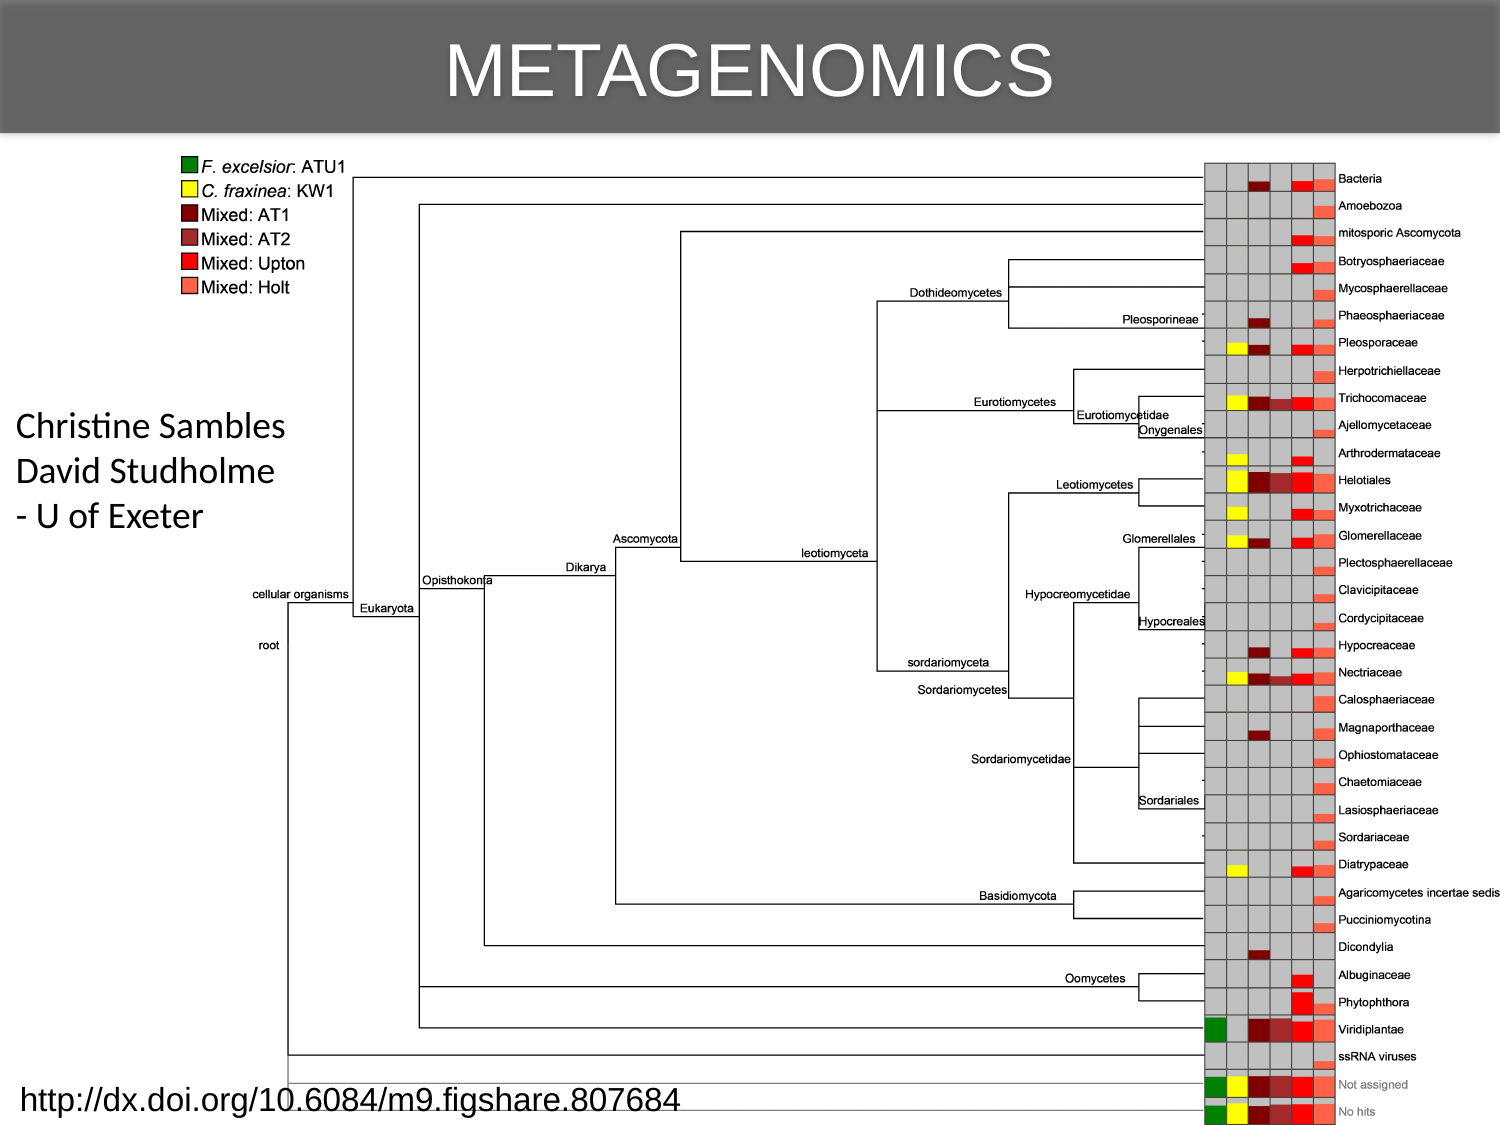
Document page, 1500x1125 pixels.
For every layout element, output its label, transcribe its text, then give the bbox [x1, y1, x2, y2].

text_box METAGENOMICS [0, 0, 1500, 134]
text_box http://dx.doi.org/10.6084/m9.figshare.807684 [5, 1070, 175, 1125]
picture [180, 155, 1500, 1125]
text_box Christine Sambles David Studholme - U of Exeter [1, 393, 175, 544]
